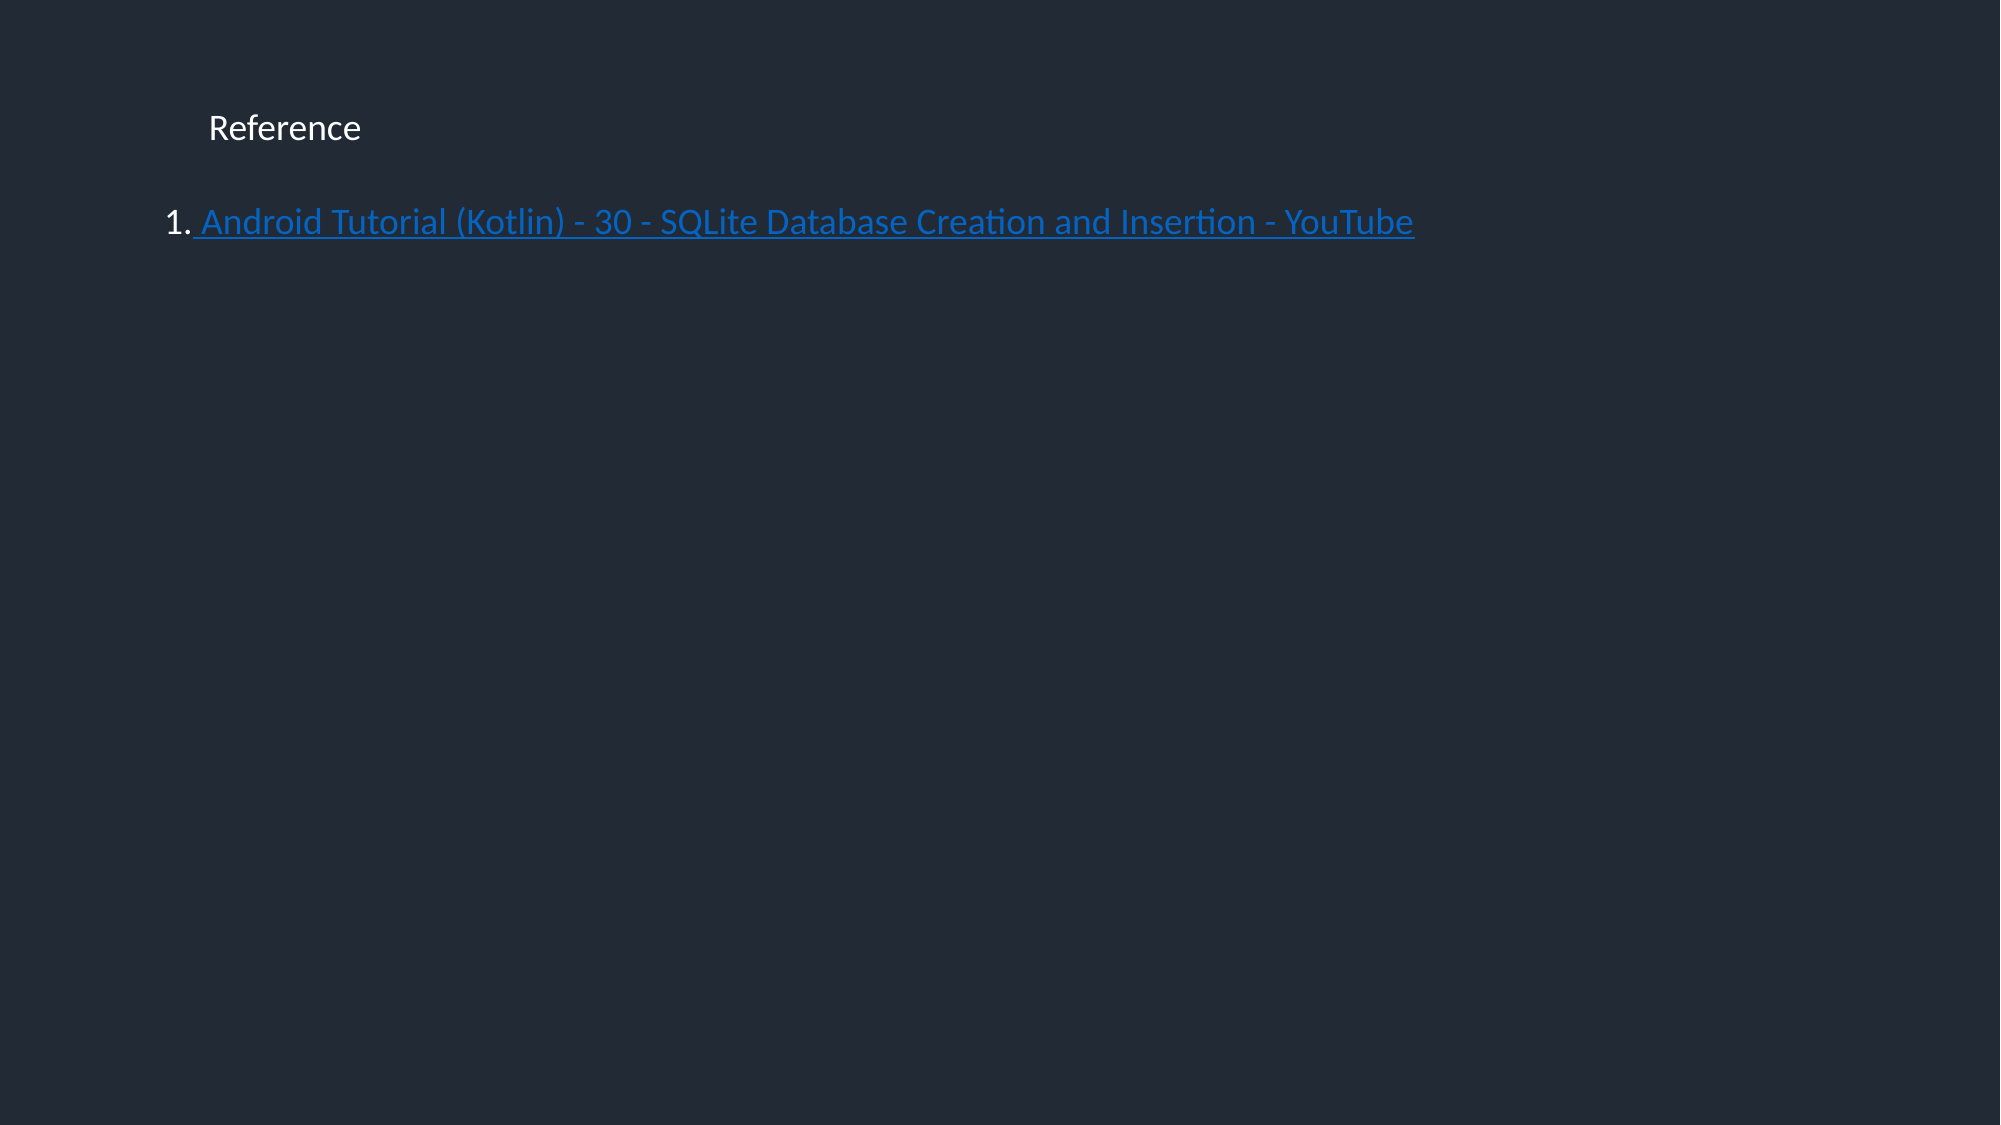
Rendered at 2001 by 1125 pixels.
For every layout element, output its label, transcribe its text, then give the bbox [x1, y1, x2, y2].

text_box 1. Android Tutorial (Kotlin) - 30 - SQLite Database Creation and Insertion - YouTube [149, 189, 1431, 250]
text_box Reference [194, 95, 377, 155]
